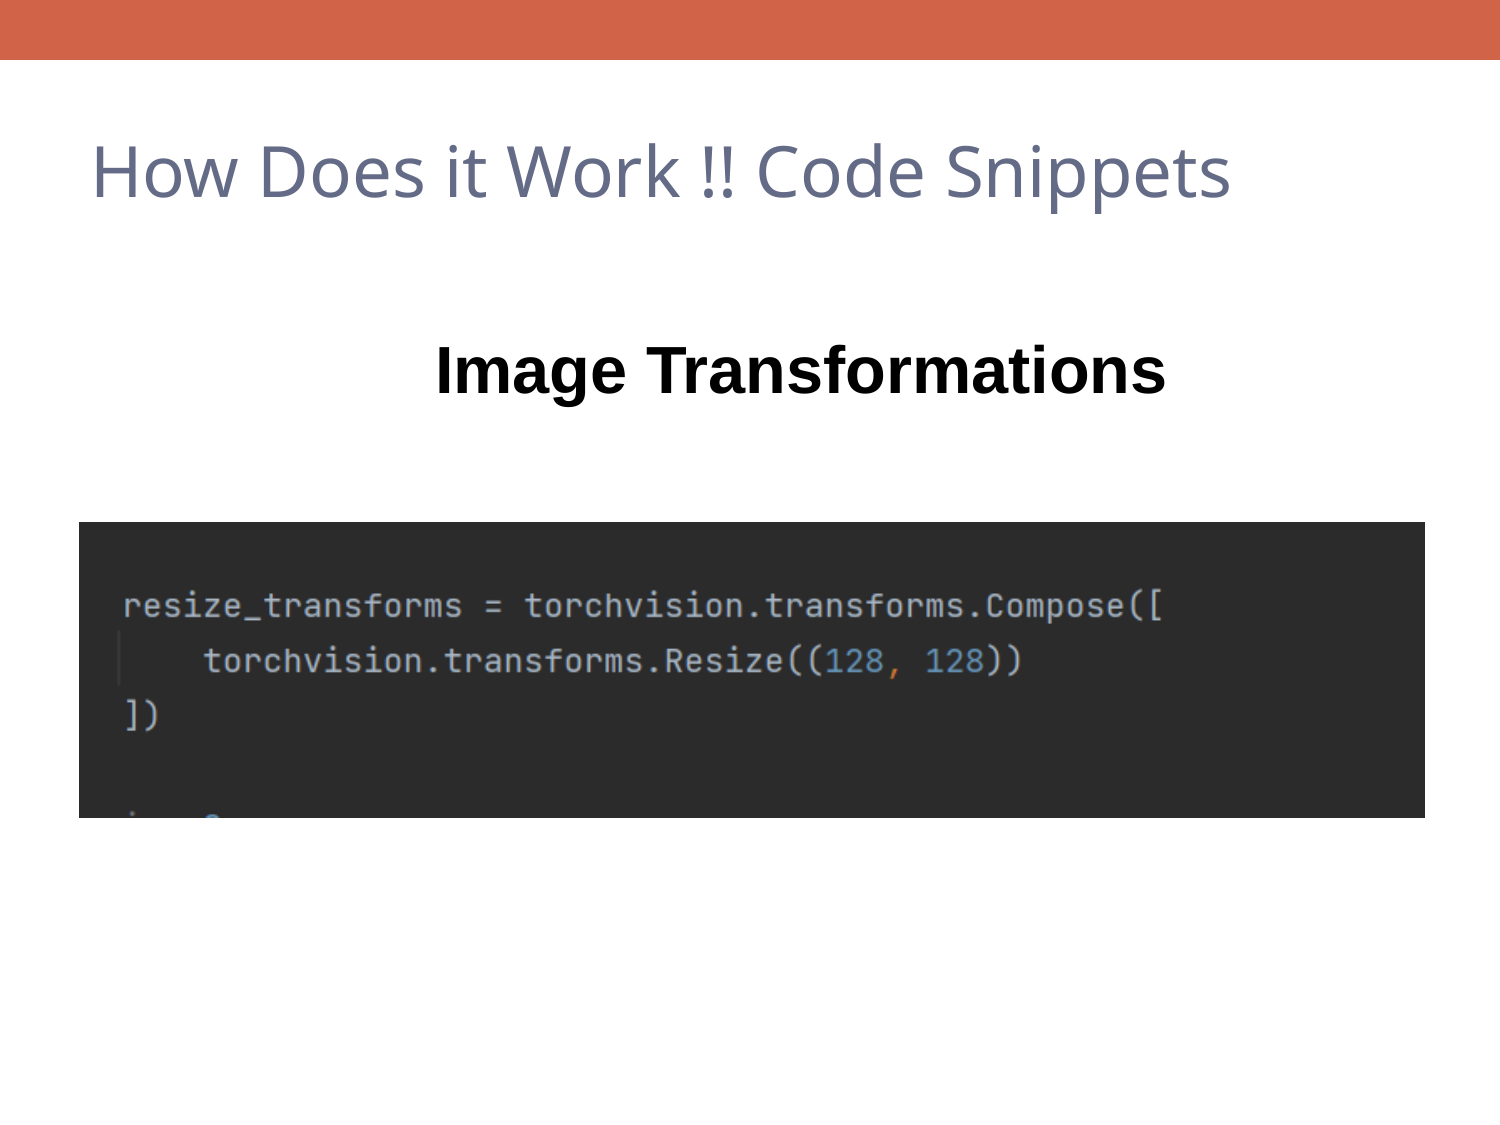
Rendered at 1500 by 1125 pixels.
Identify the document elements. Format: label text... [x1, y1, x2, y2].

title How Does it Work !! Code Snippets [75, 87, 1425, 250]
picture [79, 521, 1426, 819]
text_box Image Transformations [420, 319, 1222, 415]
